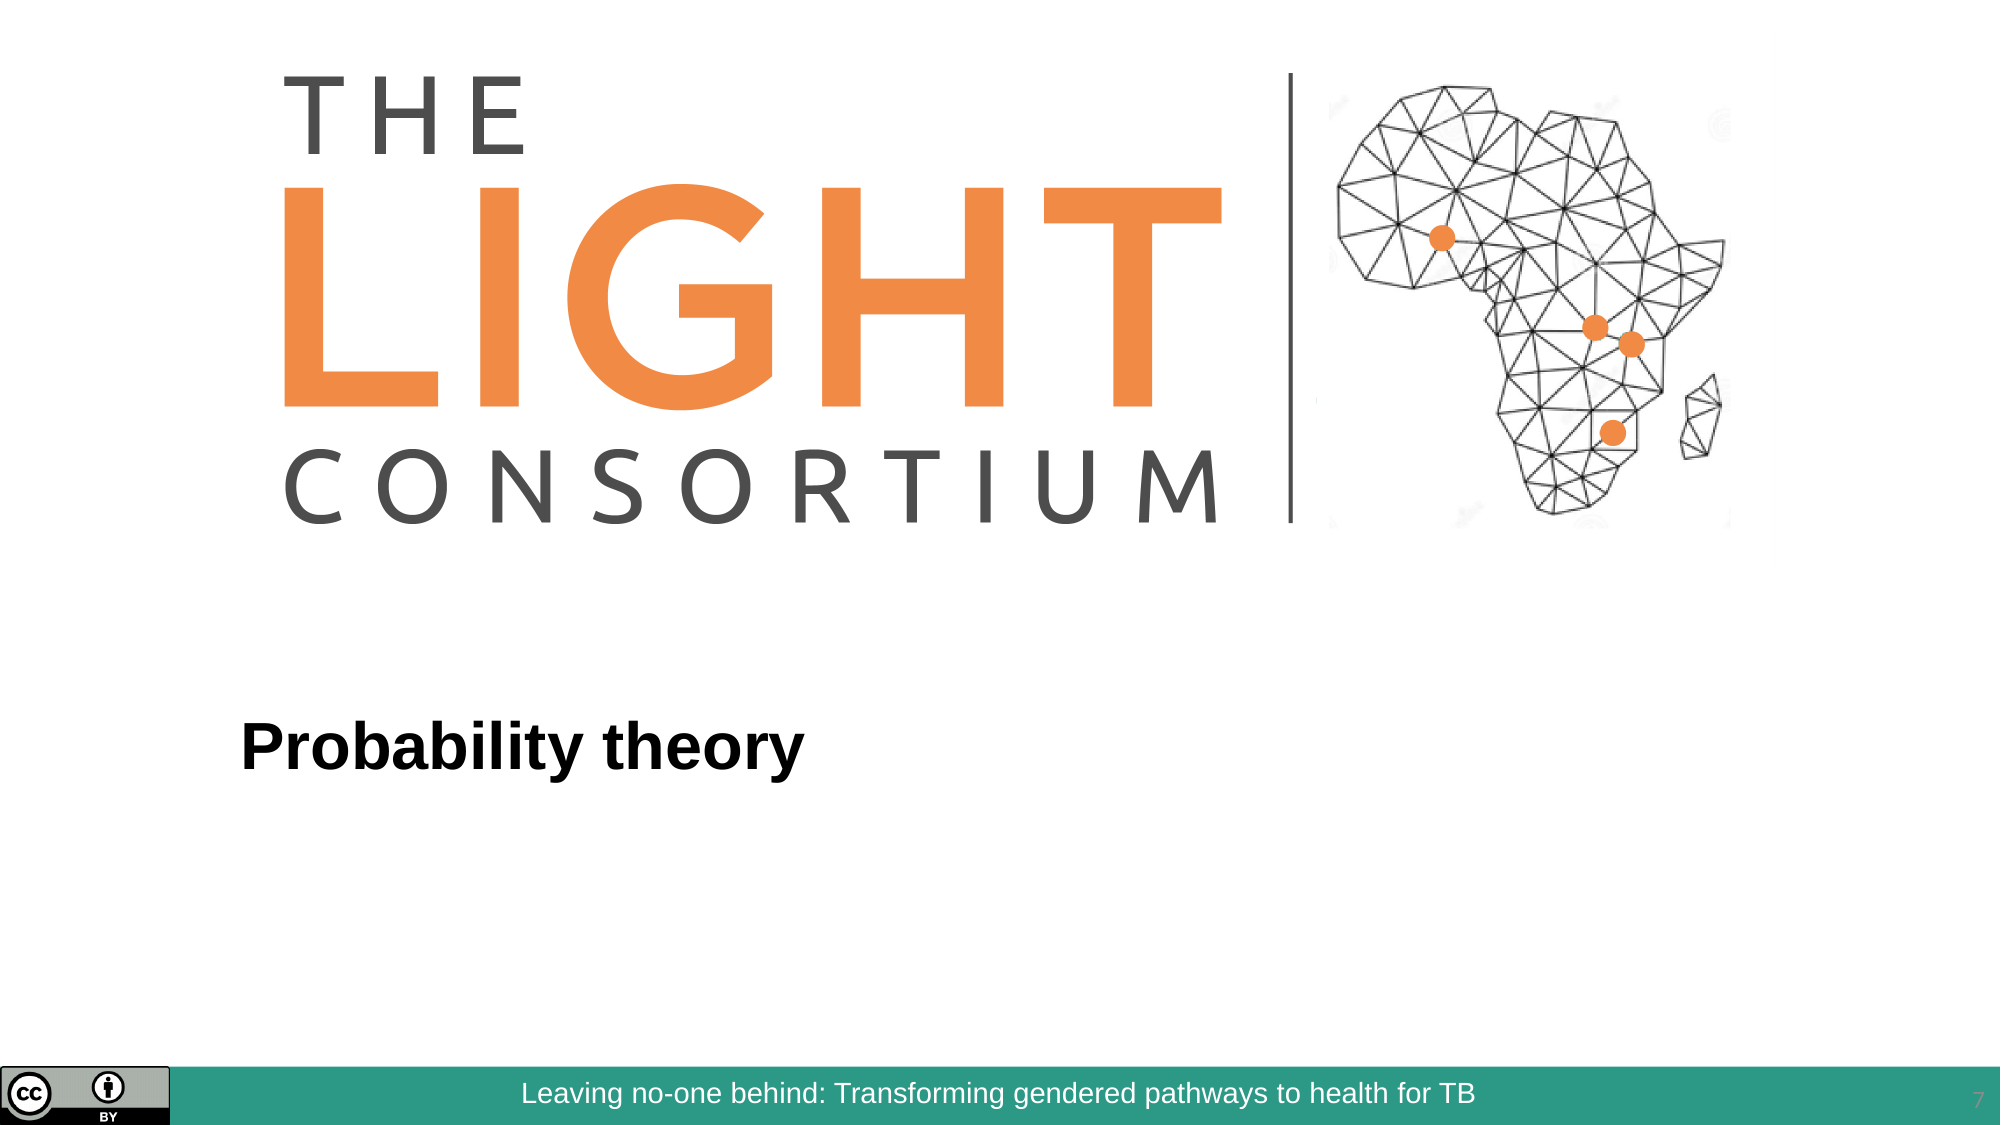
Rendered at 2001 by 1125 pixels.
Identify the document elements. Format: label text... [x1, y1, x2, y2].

picture [225, 31, 1775, 568]
slide_number 7 [1550, 1073, 2000, 1125]
picture [0, 1066, 170, 1125]
title Probability theory [225, 648, 1932, 792]
